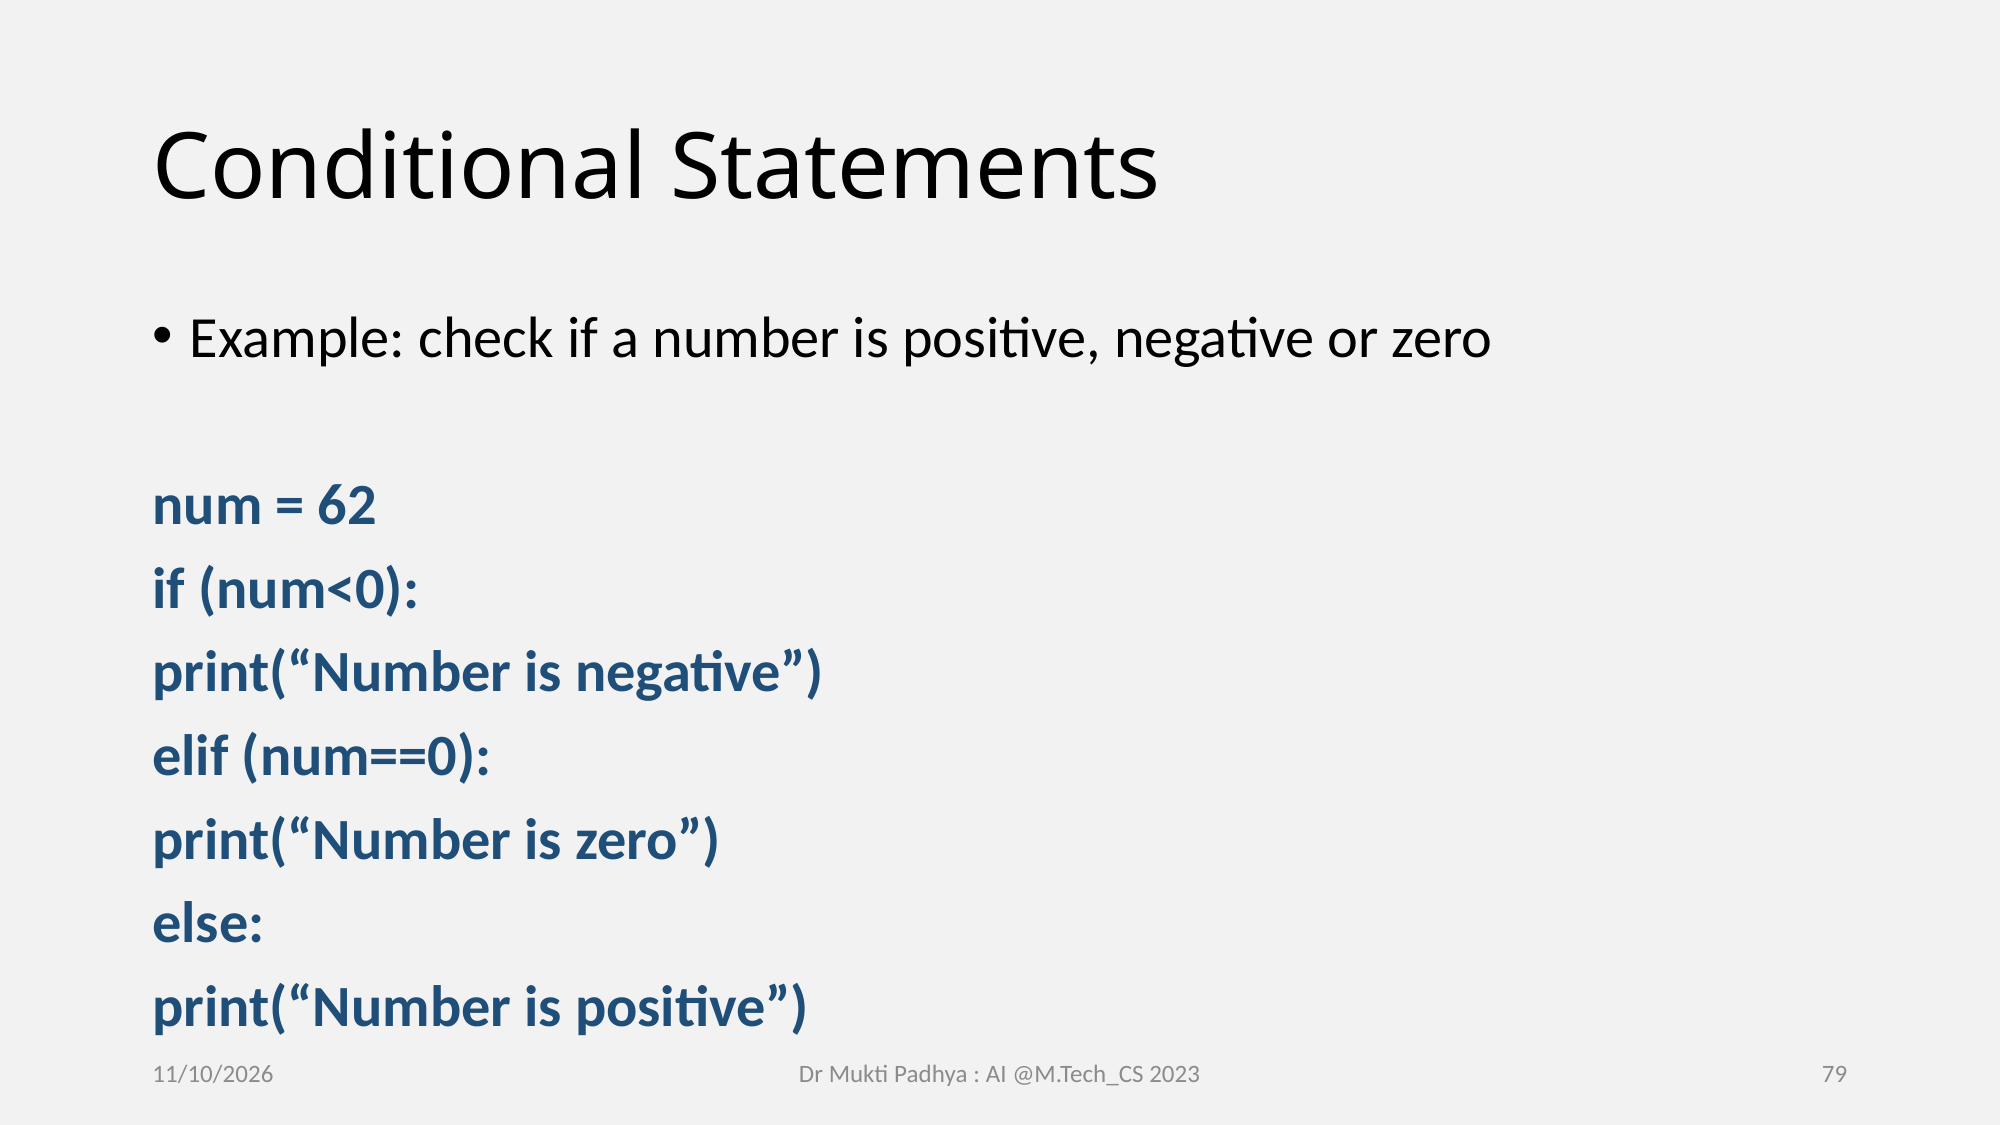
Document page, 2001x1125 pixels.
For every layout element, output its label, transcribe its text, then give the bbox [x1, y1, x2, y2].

title Conditional Statements [137, 59, 1863, 278]
slide_number 79 [1769, 1042, 1863, 1103]
list Example: check if a number is positive, negative or zero num = 62 if (num<0): print(“Number is negative”) elif (num==0): print(“Number is zero”) else: print(“Number is positive”) [137, 299, 1769, 1103]
